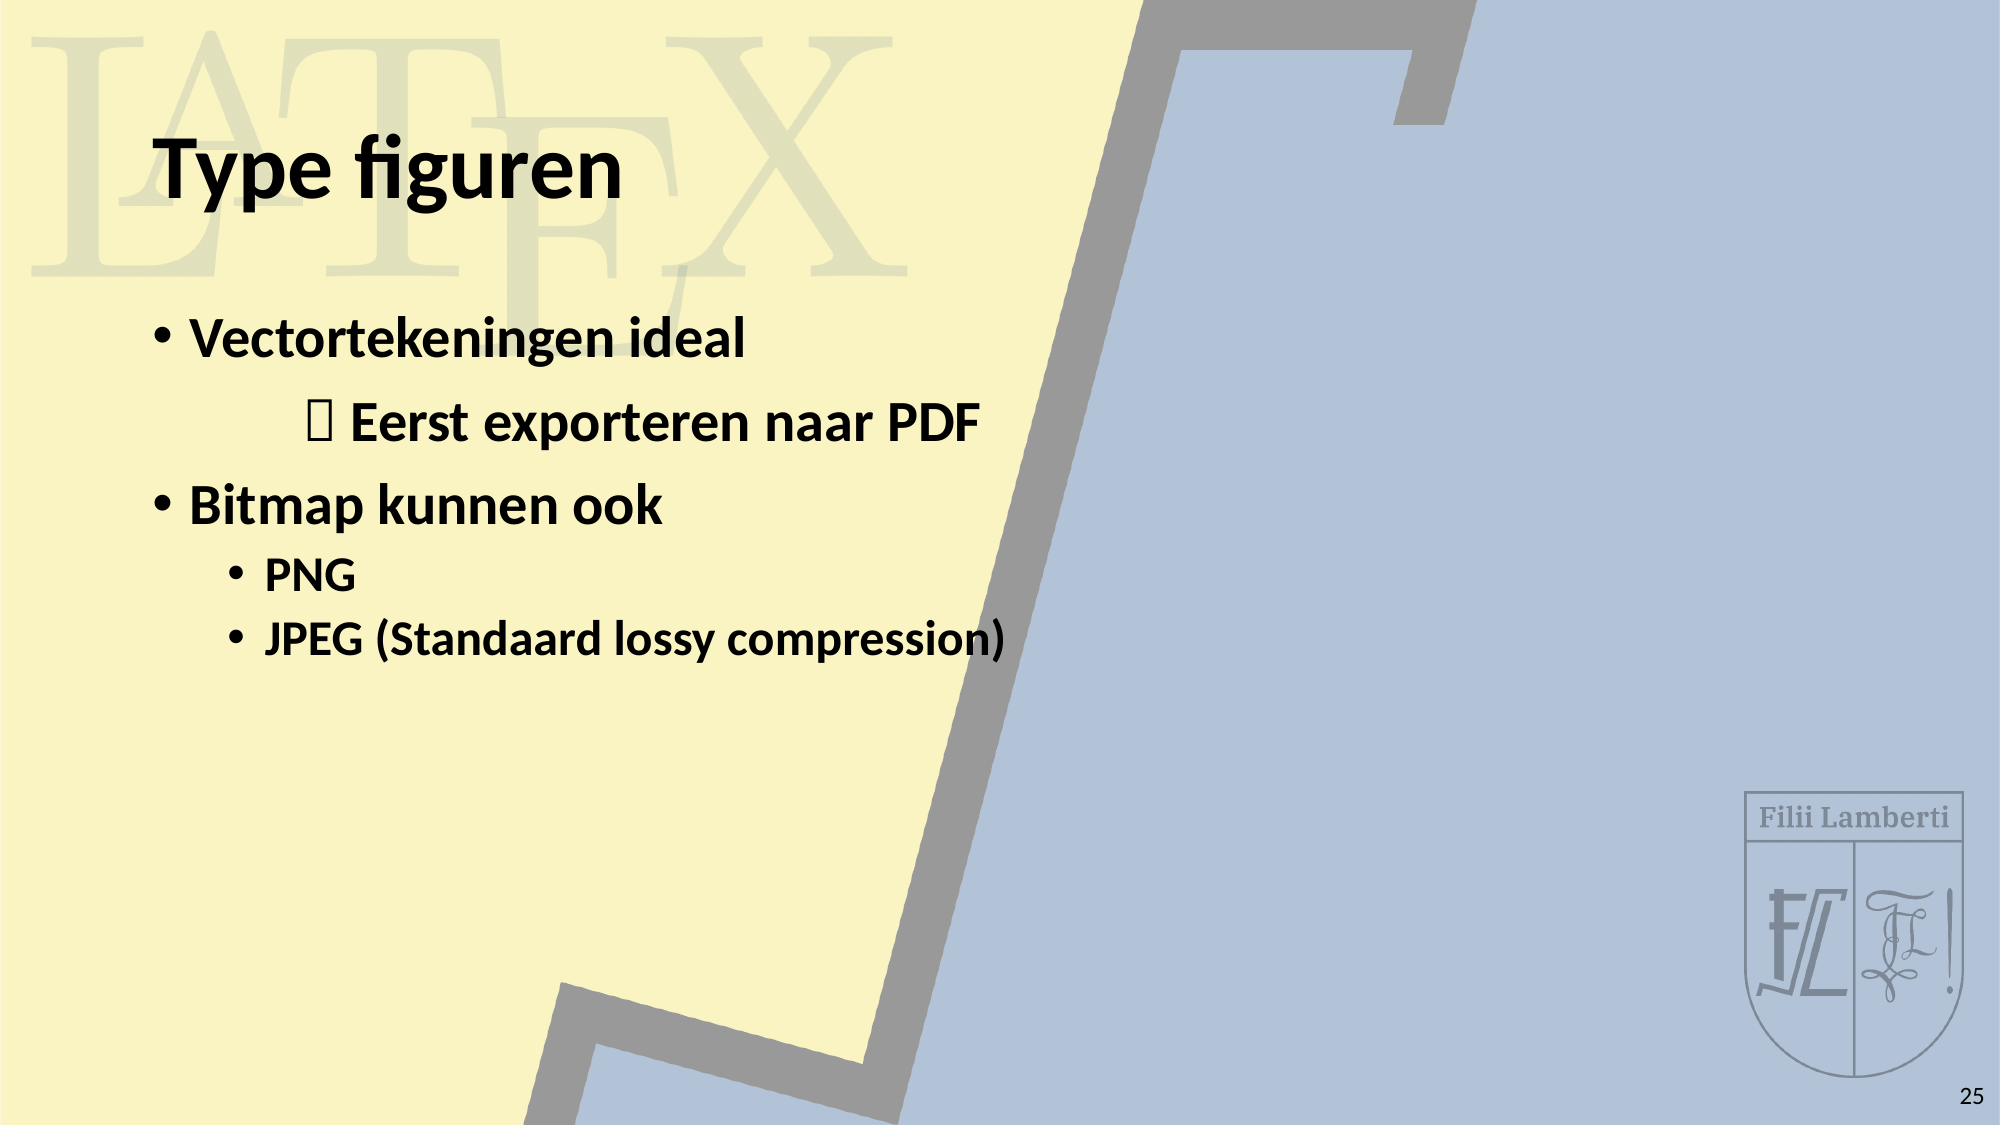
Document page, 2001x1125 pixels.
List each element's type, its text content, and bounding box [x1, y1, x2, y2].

picture [0, 0, 2000, 1125]
slide_number 25 [1550, 1065, 2000, 1125]
list Vectortekeningen ideal  Eerst exporteren naar PDF Bitmap kunnen ook PNG JPEG (Standaard lossy compression) [137, 299, 1863, 1014]
title Type figuren [137, 59, 1863, 278]
